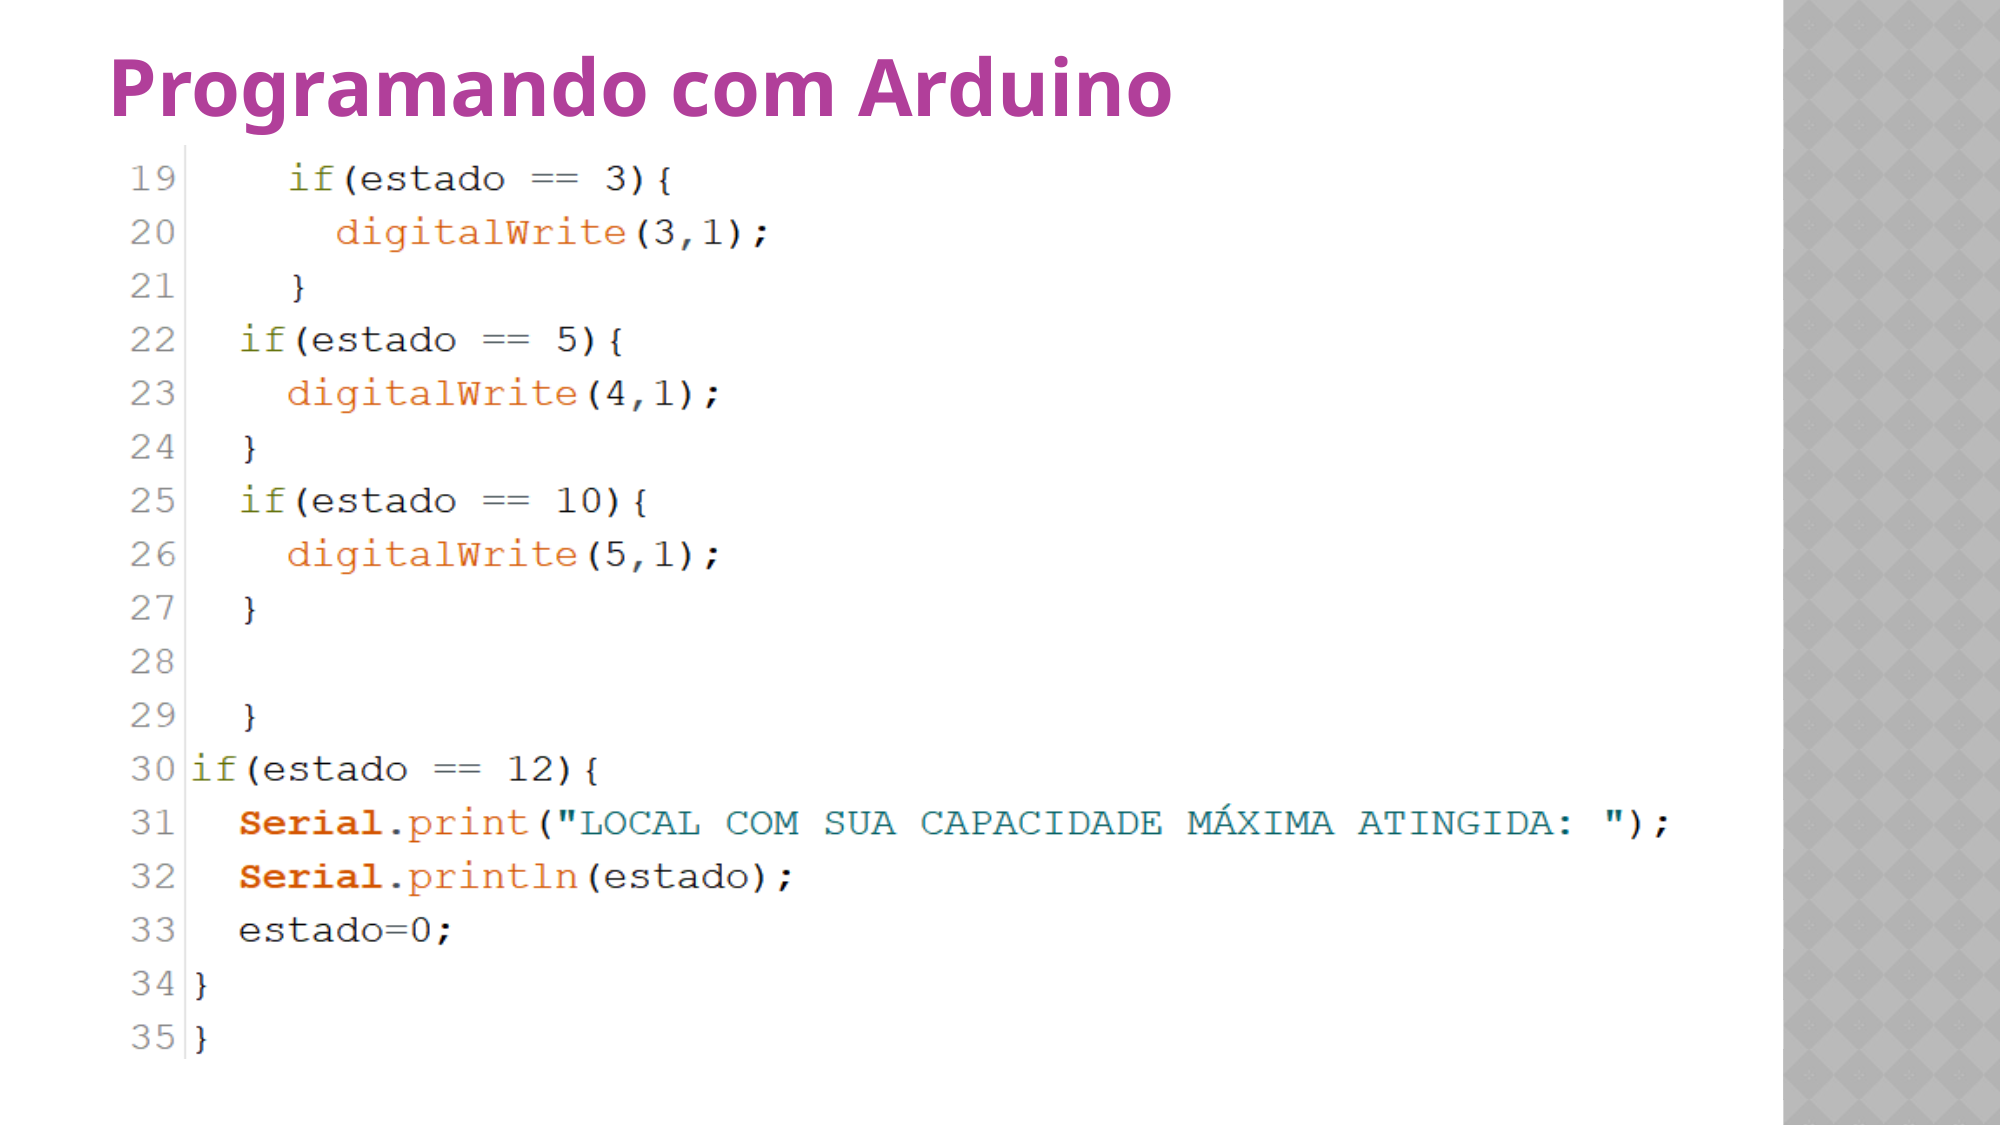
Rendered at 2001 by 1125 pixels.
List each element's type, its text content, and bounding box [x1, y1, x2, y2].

title Programando com Arduino [99, 52, 1684, 133]
picture [122, 145, 1717, 1060]
